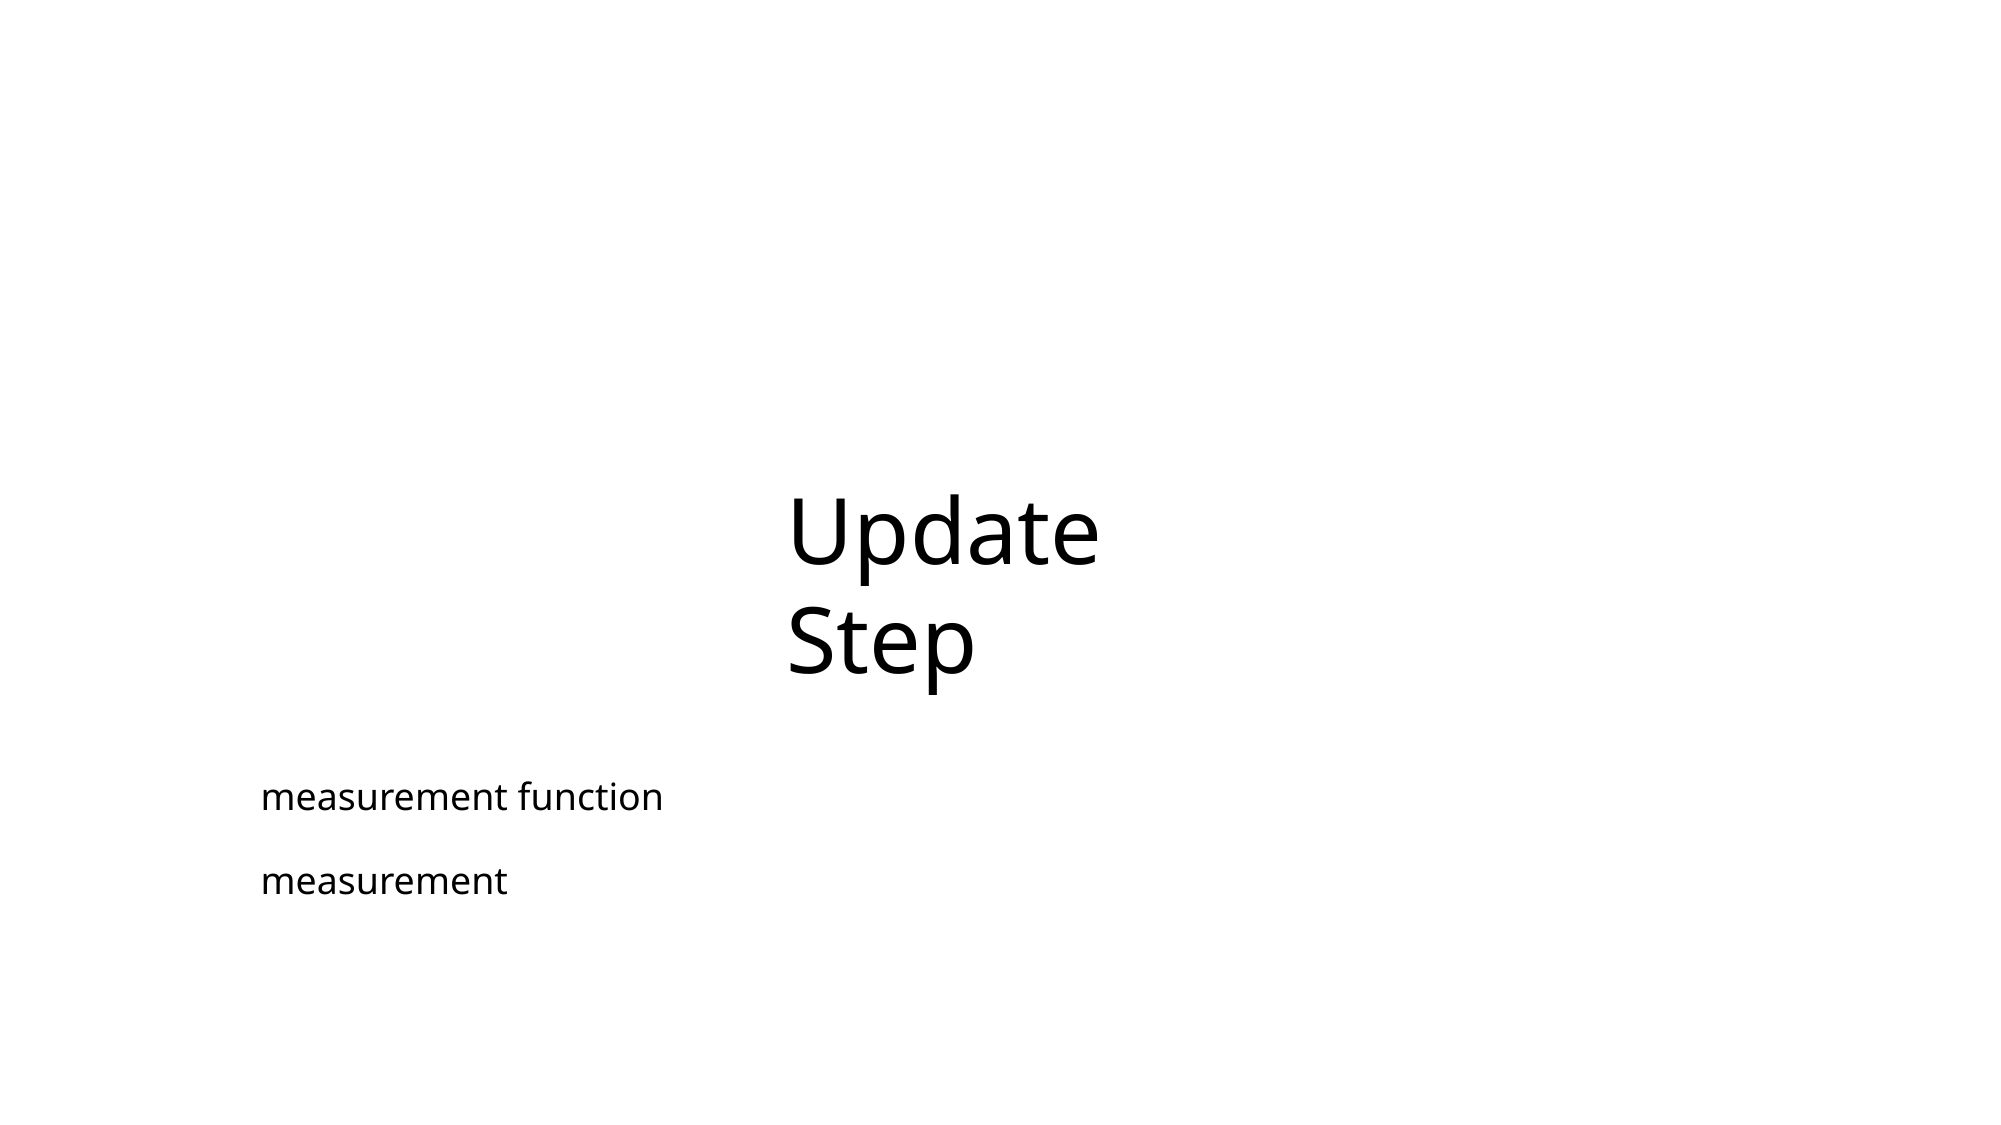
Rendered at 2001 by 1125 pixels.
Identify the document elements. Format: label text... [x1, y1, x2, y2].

text_box measurement [245, 850, 876, 910]
text_box measurement function [245, 765, 876, 826]
text_box Update Step [771, 465, 1326, 700]
